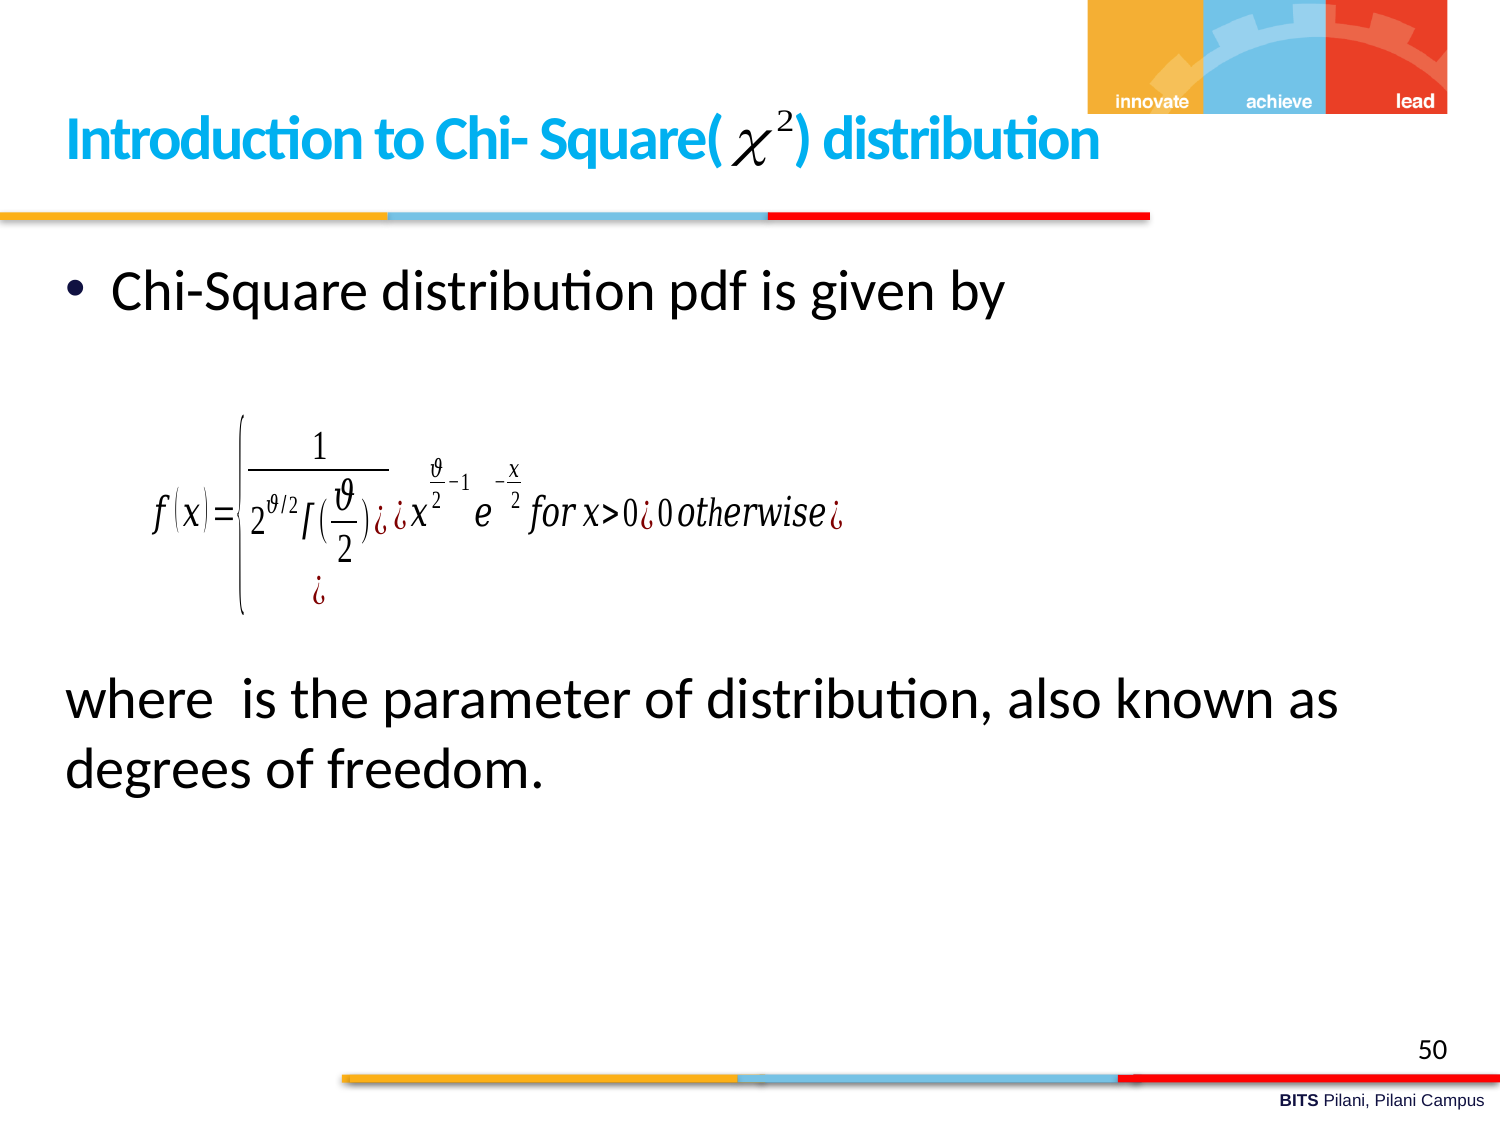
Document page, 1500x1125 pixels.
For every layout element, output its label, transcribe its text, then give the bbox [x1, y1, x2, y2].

text_box 50 [1387, 1021, 1463, 1075]
picture [1087, 0, 1448, 75]
list Introduction to Chi- Square( ) distribution [50, 75, 1450, 213]
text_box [722, 96, 807, 179]
